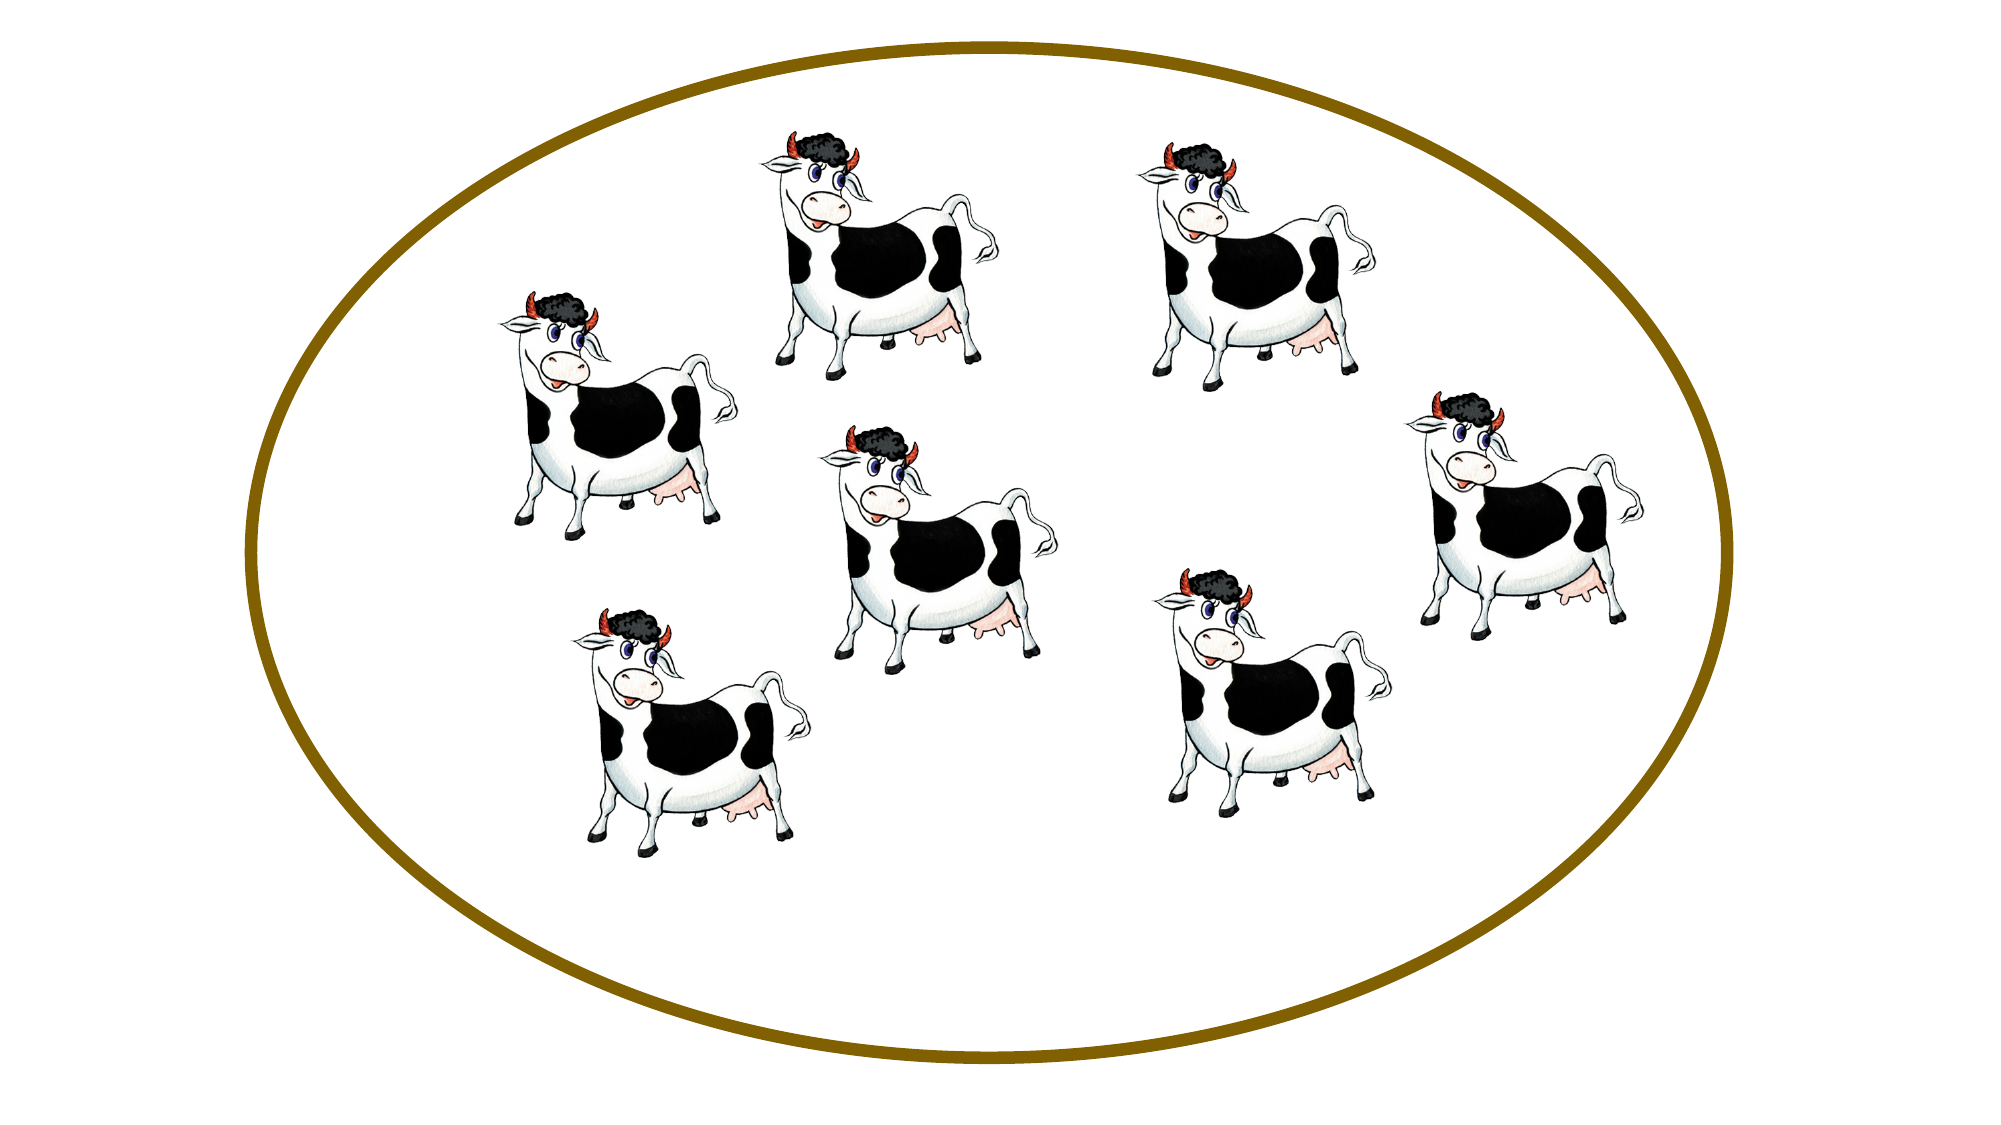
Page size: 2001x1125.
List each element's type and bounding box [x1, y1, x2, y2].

picture [450, 131, 1691, 858]
text_box [250, 47, 1728, 1058]
